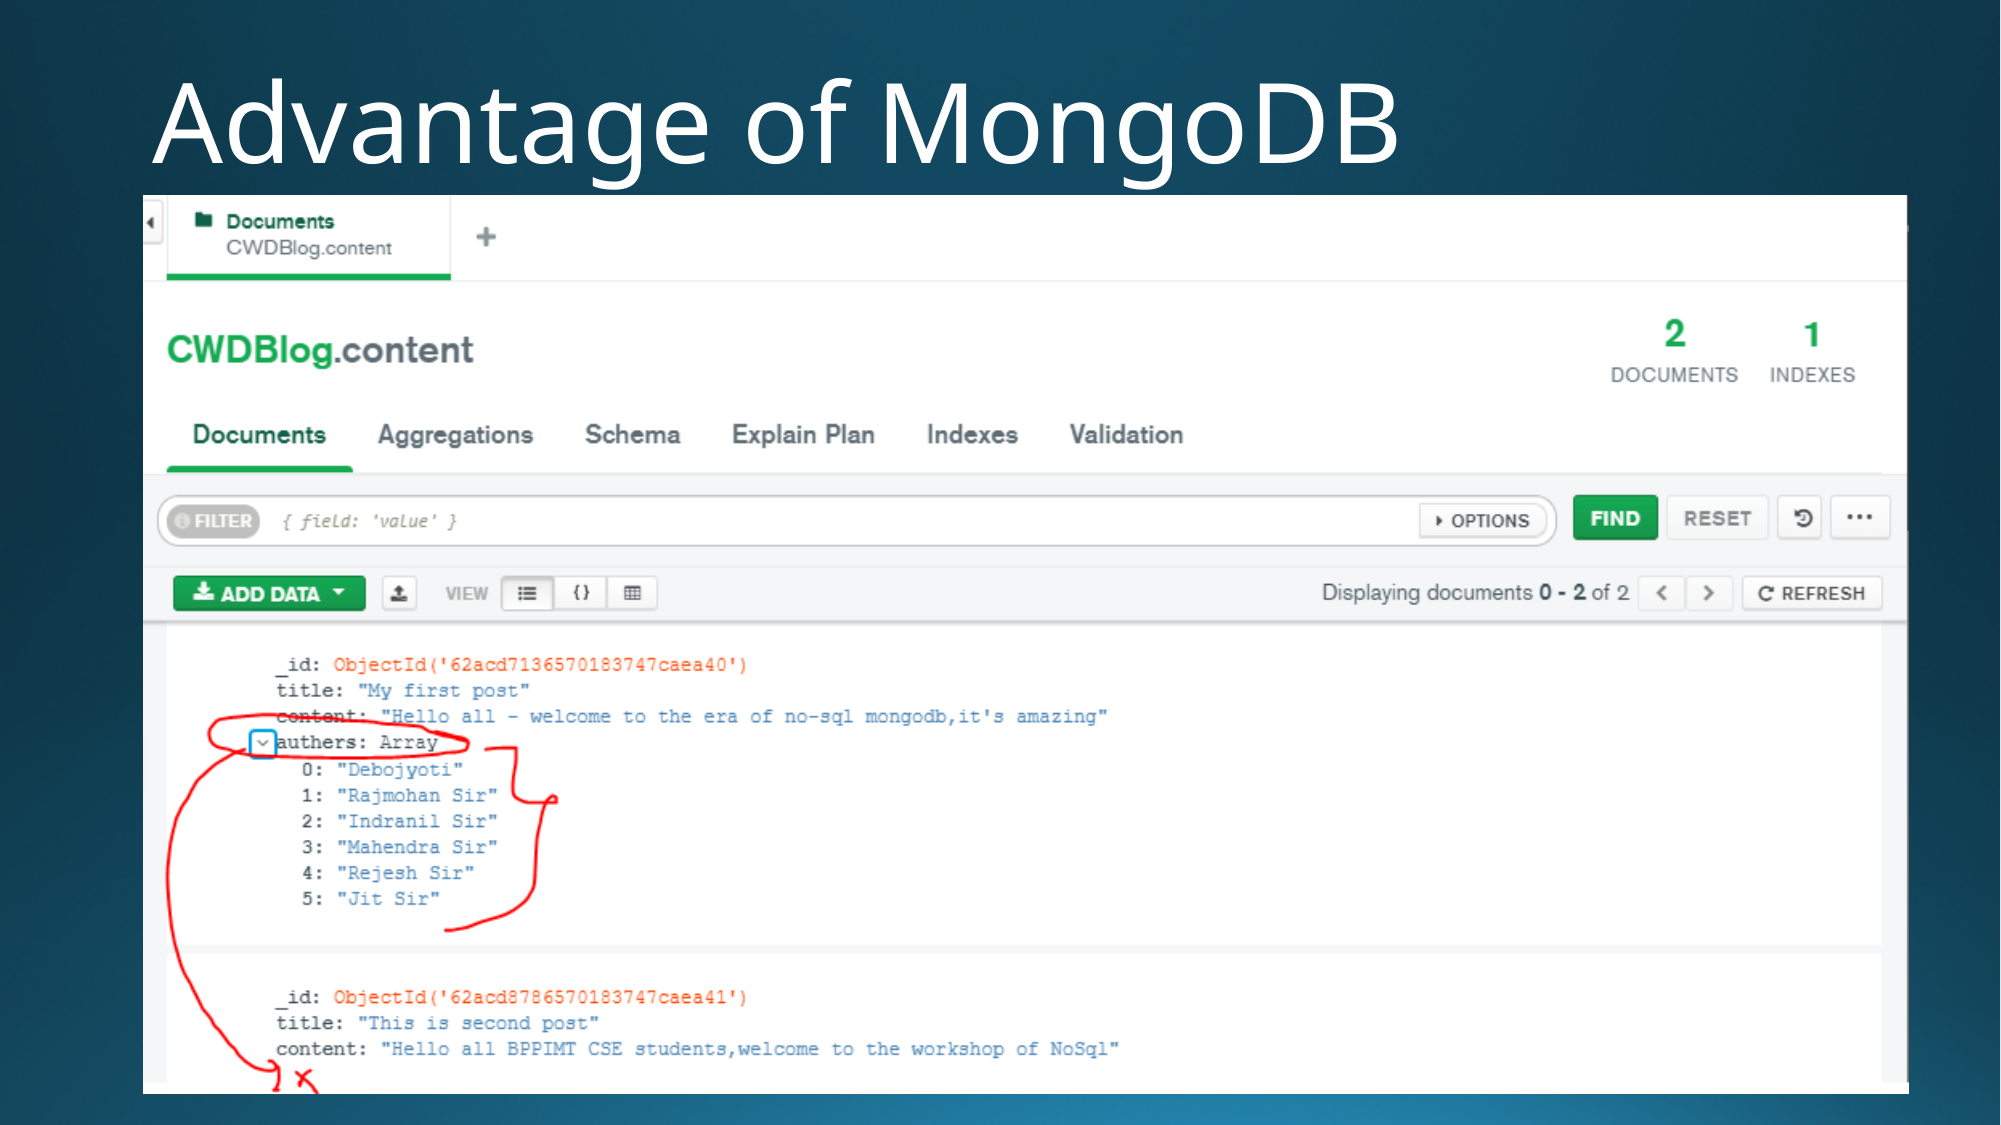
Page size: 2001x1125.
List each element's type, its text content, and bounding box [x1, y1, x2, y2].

picture [0, 0, 2001, 1125]
title Advantage of MongoDB [137, 59, 1863, 196]
